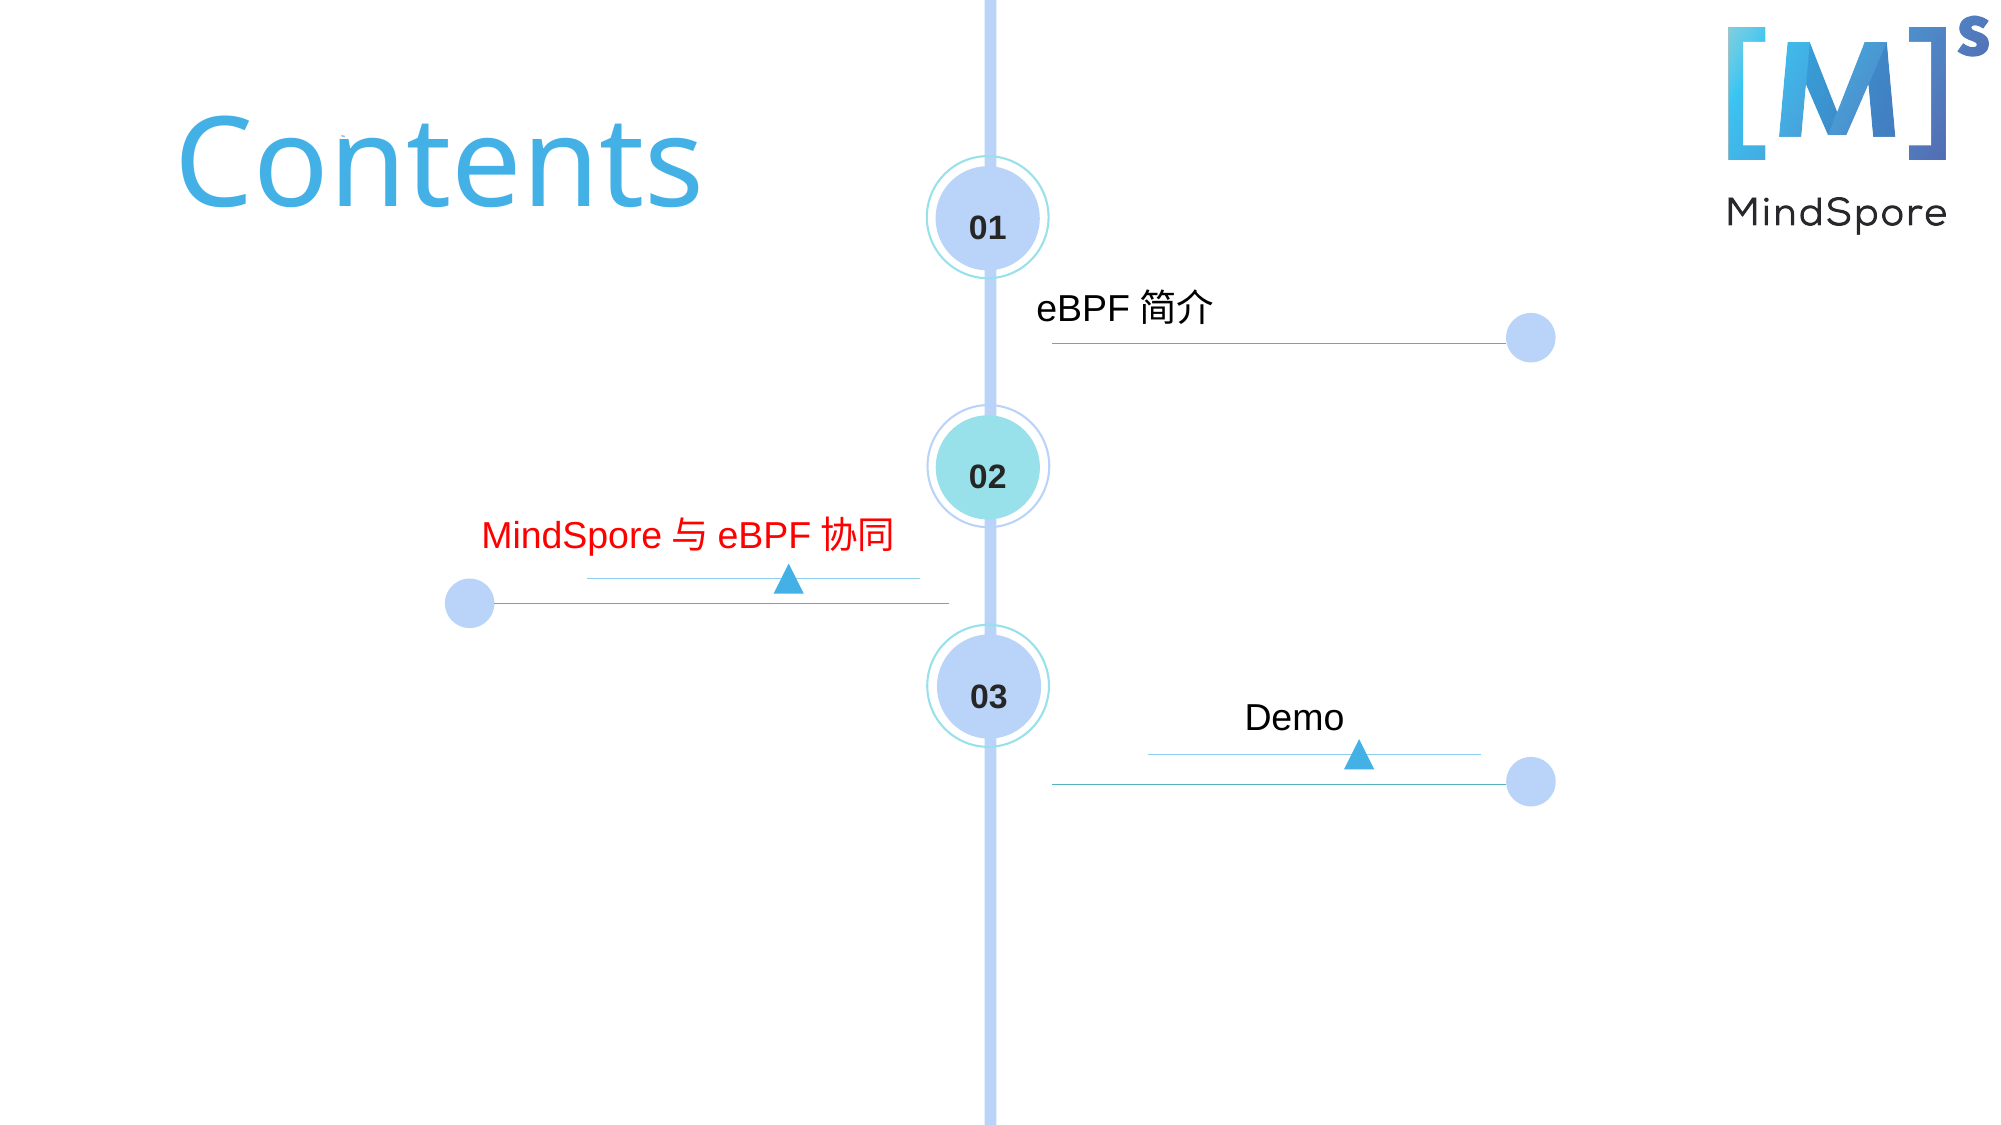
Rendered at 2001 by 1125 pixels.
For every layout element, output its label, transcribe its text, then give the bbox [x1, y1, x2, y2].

text_box [984, 748, 997, 1125]
text_box [925, 155, 1050, 280]
text_box Demo [1229, 686, 1712, 746]
text_box [984, 528, 997, 624]
text_box [443, 577, 496, 630]
text_box eBPF简介 [1021, 277, 1504, 337]
picture [1714, 9, 1989, 241]
text_box [984, 279, 997, 404]
text_box [926, 623, 1051, 748]
text_box MindSpore与eBPF协同 [466, 504, 948, 564]
text_box [771, 579, 806, 595]
text_box [1505, 755, 1557, 808]
text_box [984, 0, 997, 155]
text_box [926, 404, 1051, 529]
text_box [780, 564, 798, 578]
text_box [1350, 746, 1368, 754]
text_box Contents [159, 74, 774, 239]
text_box [1342, 755, 1376, 771]
text_box [1505, 311, 1557, 364]
